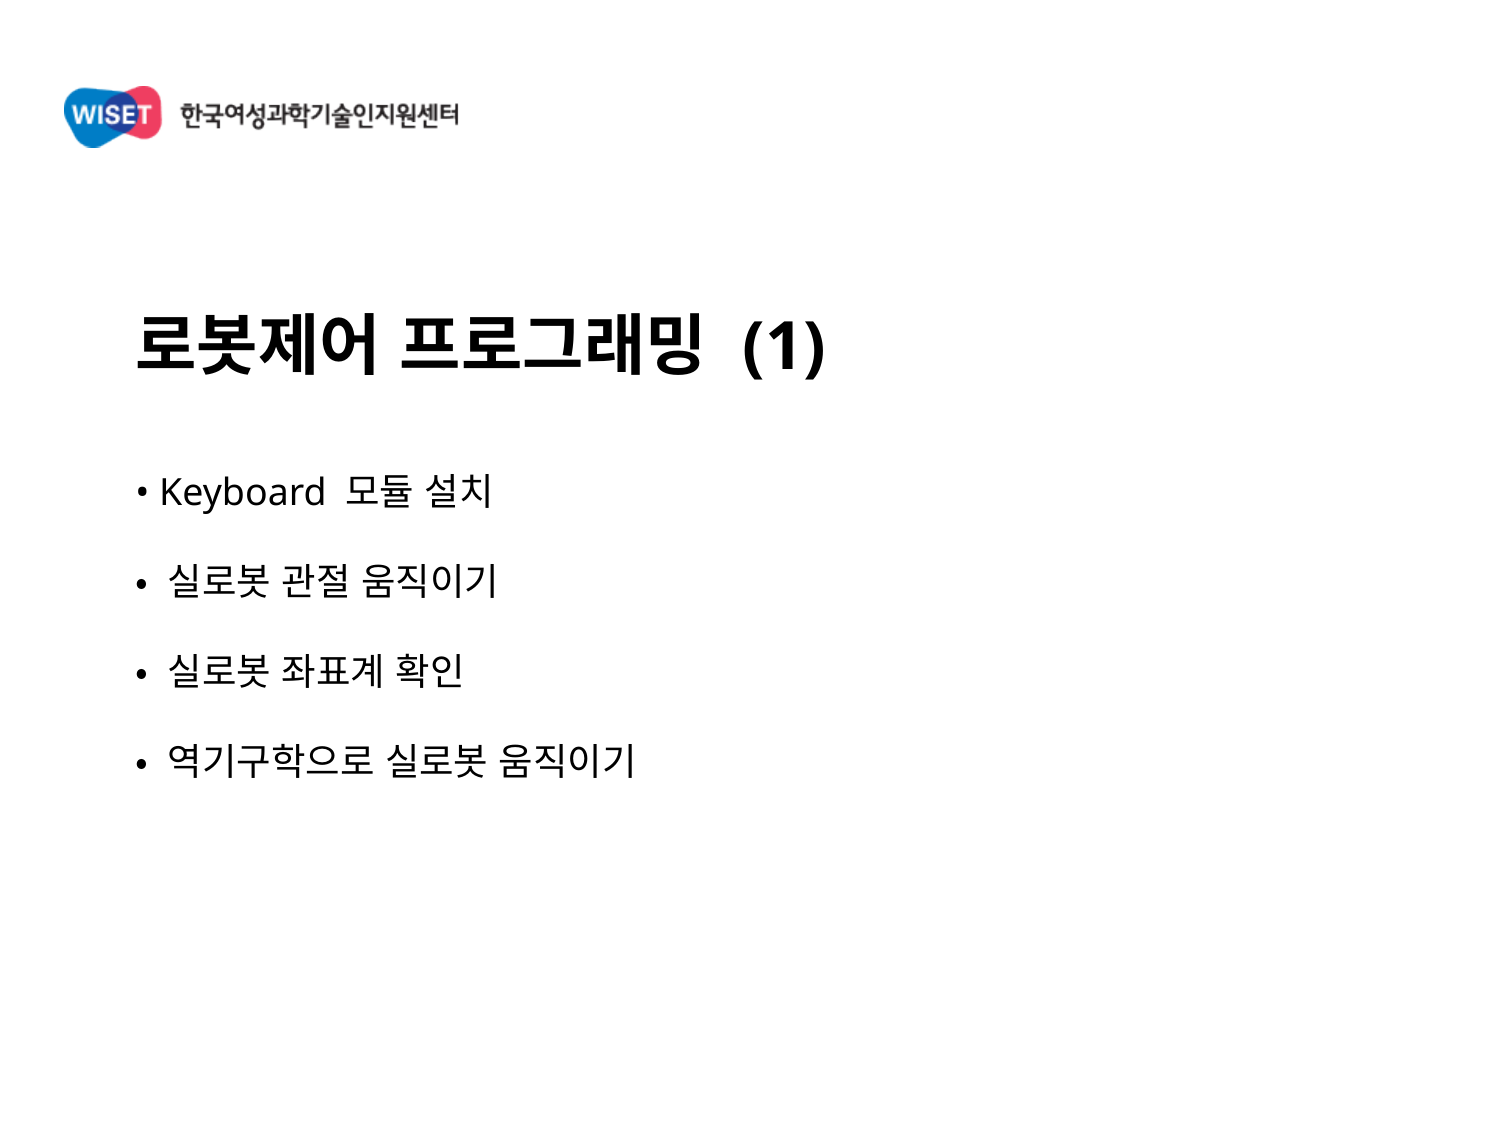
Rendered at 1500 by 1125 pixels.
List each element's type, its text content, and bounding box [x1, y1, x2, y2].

picture [64, 86, 460, 148]
text_box 로봇제어 프로그래밍 (1) [120, 255, 1302, 390]
text_box • Keyboard 모듈 설치 • 실로봇 관절 움직이기 • 실로봇 좌표계 확인 • 역기구학으로 실로봇 움직이기 [120, 415, 1369, 791]
